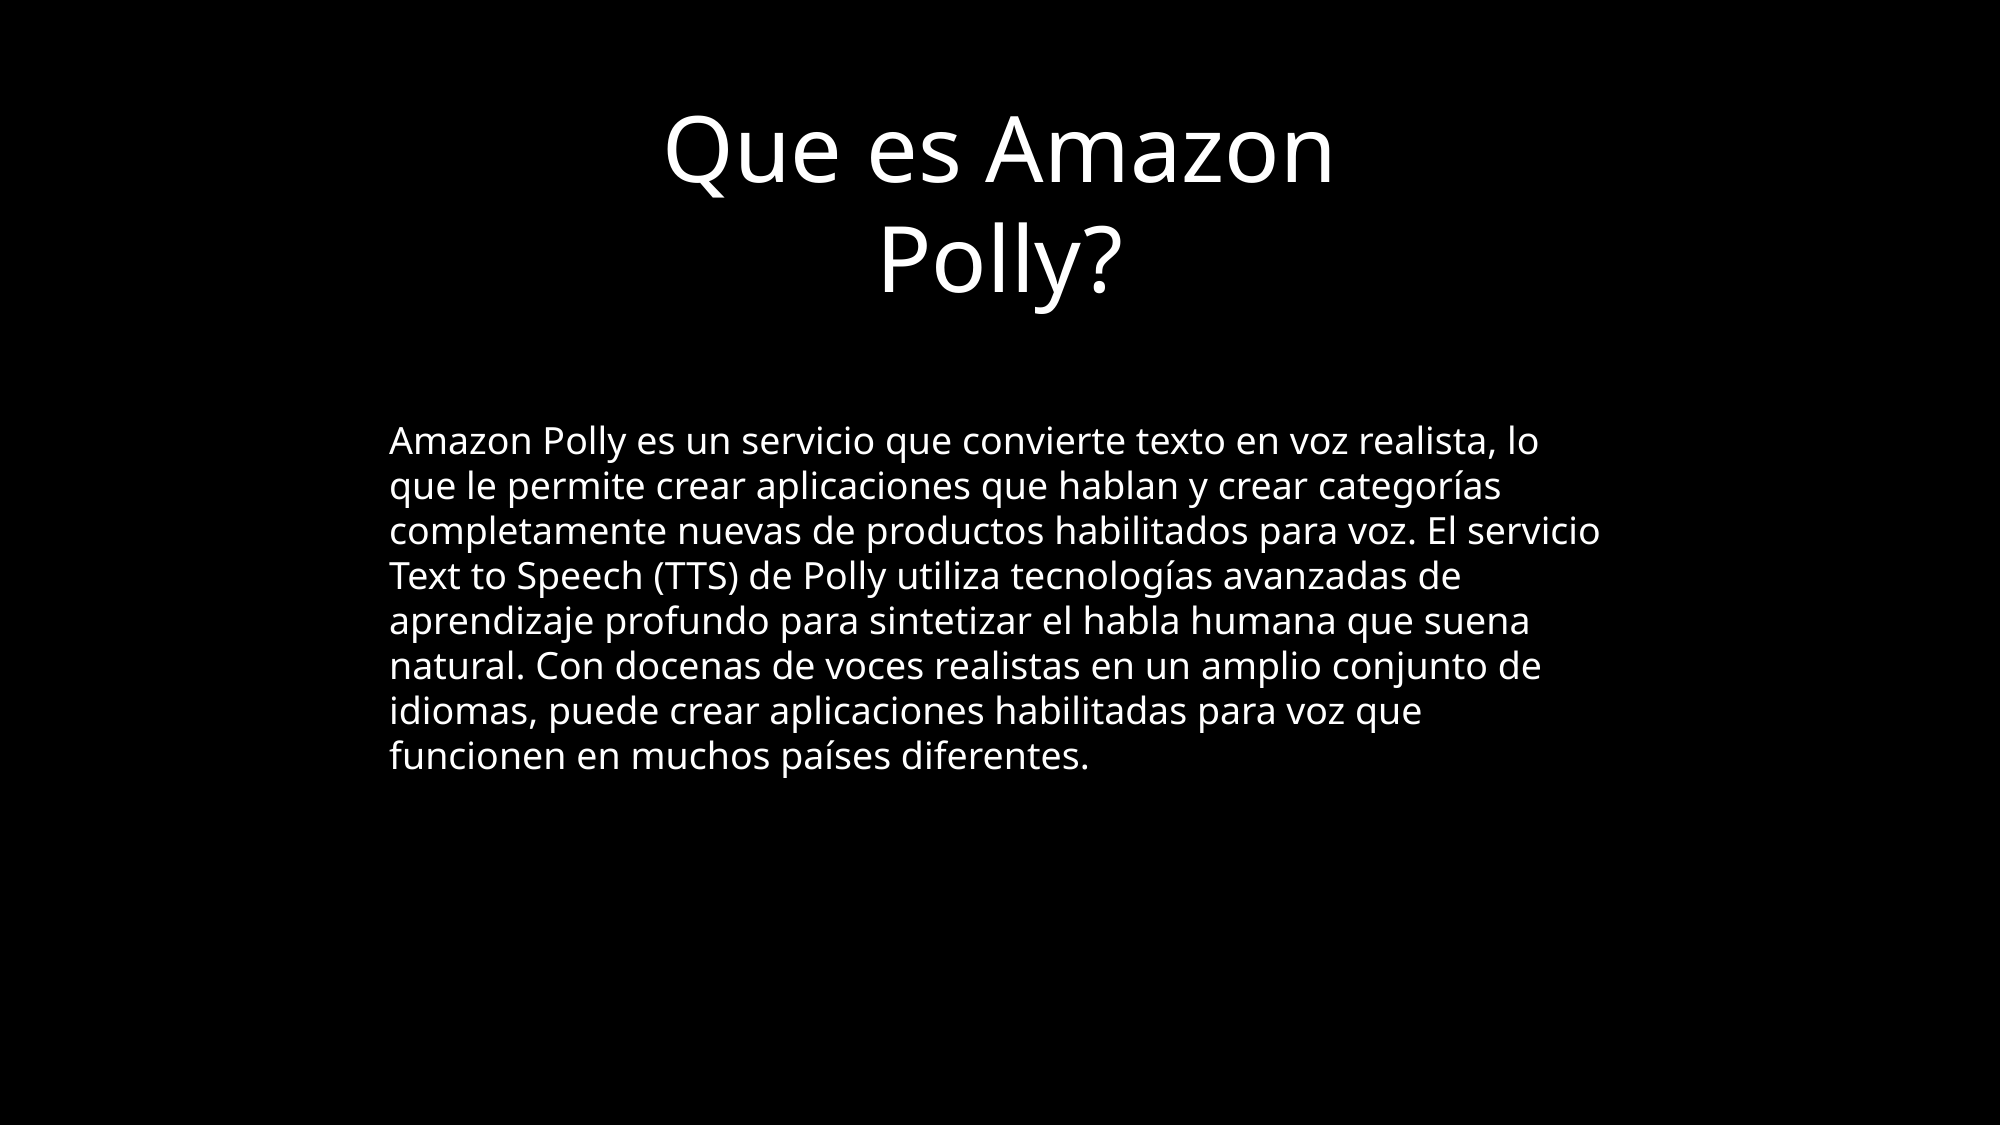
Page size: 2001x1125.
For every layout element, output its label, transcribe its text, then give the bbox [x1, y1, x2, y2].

text_box Amazon Polly es un servicio que convierte texto en voz realista, lo que le permite crear aplicaciones que hablan y crear categorías completamente nuevas de productos habilitados para voz. El servicio Text to Speech (TTS) de Polly utiliza tecnologías avanzadas de aprendizaje profundo para sintetizar el habla humana que suena natural. Con docenas de voces realistas en un amplio conjunto de idiomas, puede crear aplicaciones habilitadas para voz que funcionen en muchos países diferentes. [374, 409, 1626, 785]
text_box Que es Amazon Polly? [545, 83, 1455, 319]
